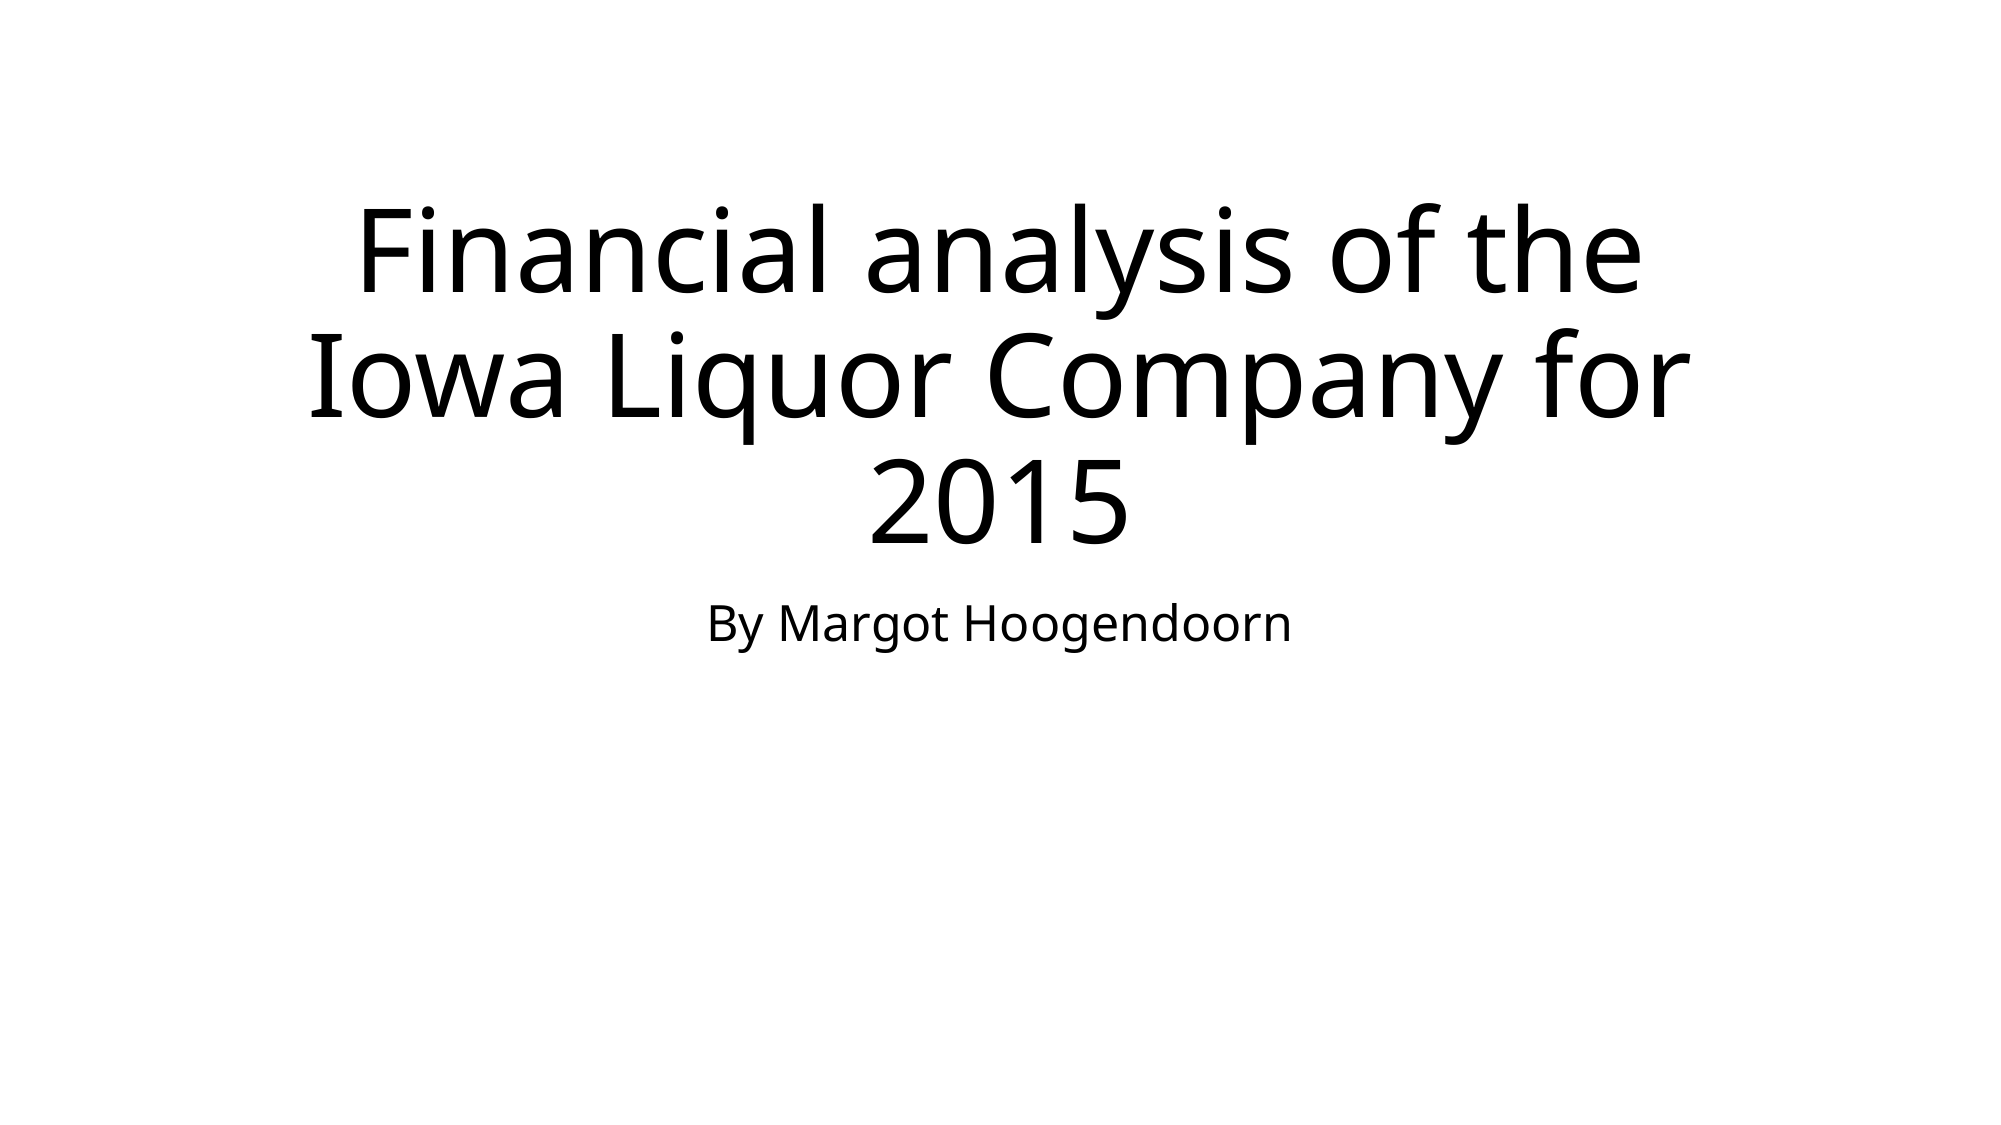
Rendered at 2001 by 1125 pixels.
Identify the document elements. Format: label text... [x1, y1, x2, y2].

title Financial analysis of the Iowa Liquor Company for 2015 [249, 184, 1750, 576]
subtitle By Margot Hoogendoorn [249, 590, 1750, 863]
